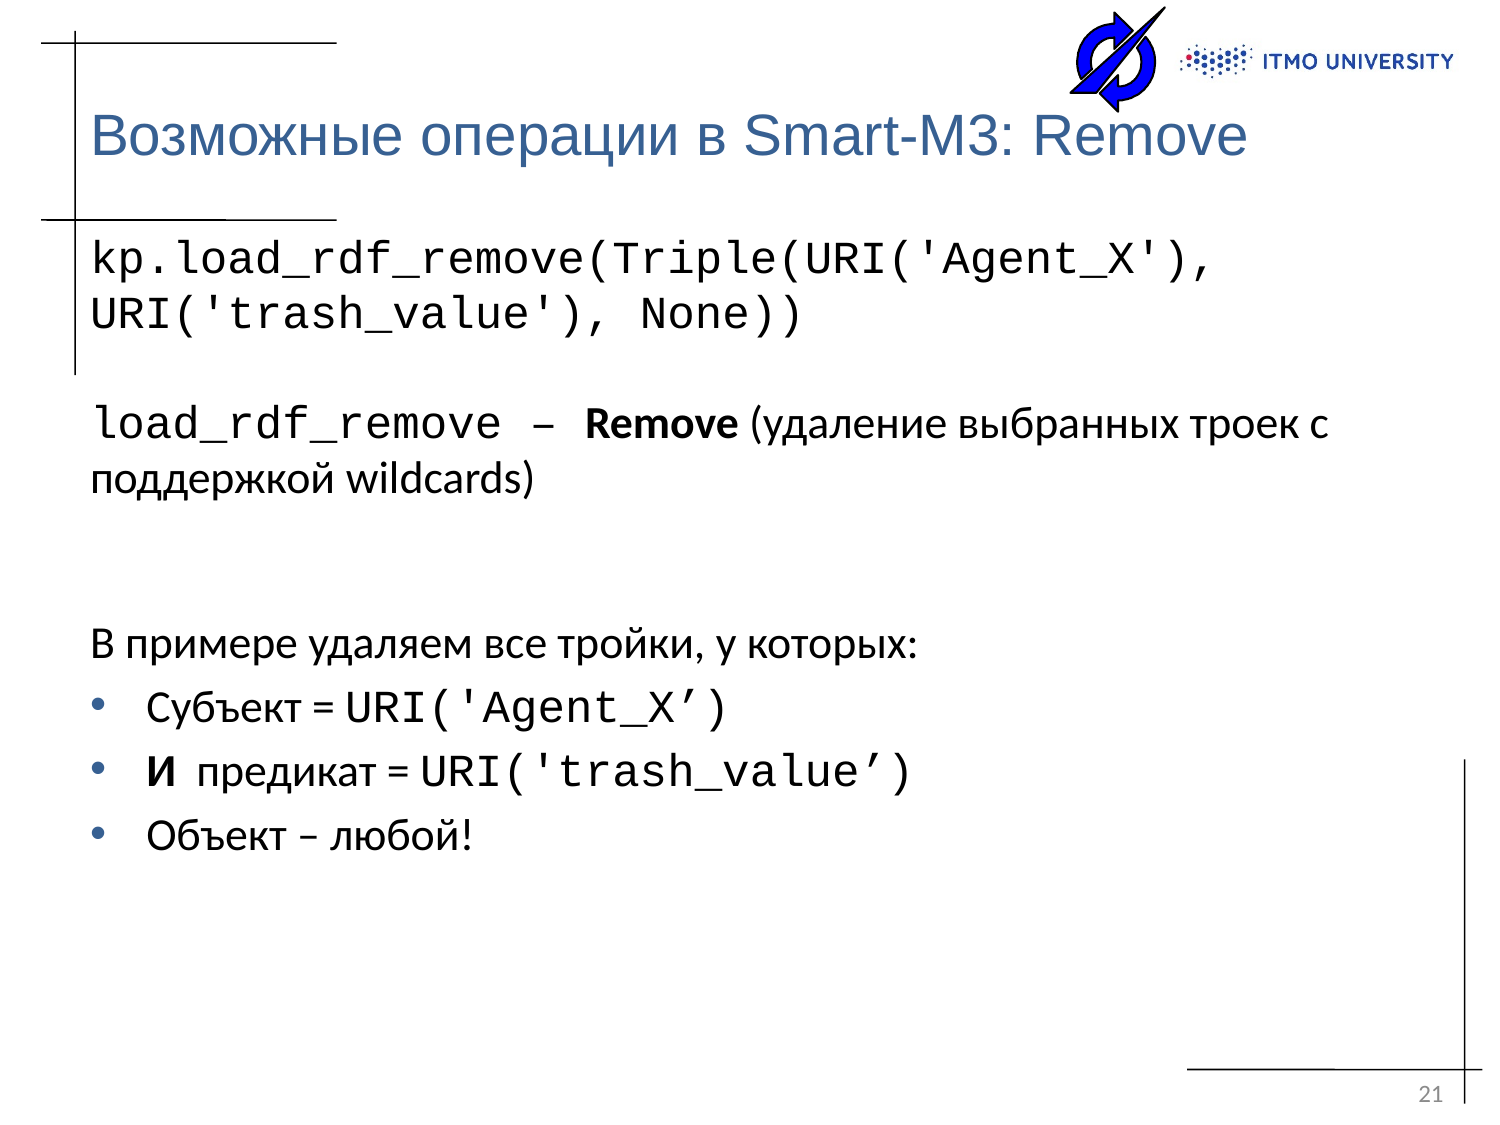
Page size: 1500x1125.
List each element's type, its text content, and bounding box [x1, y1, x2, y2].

slide_number 21 [1108, 1082, 1459, 1103]
picture [1163, 27, 1470, 95]
title Возможные операции в Smart-M3: Remove [75, 45, 1459, 220]
list kp.load_rdf_remove(Triple(URI('Agent_X'), URI('trash_value'), None)) load_rdf_remove – Remove (удаление выбранных троек с поддержкой wildcards) В примере удаляем все тройки, у которых: Субъект = URI('Agent_X’) И предикат = URI('trash_value’) Объект – любой! [75, 220, 1459, 1071]
